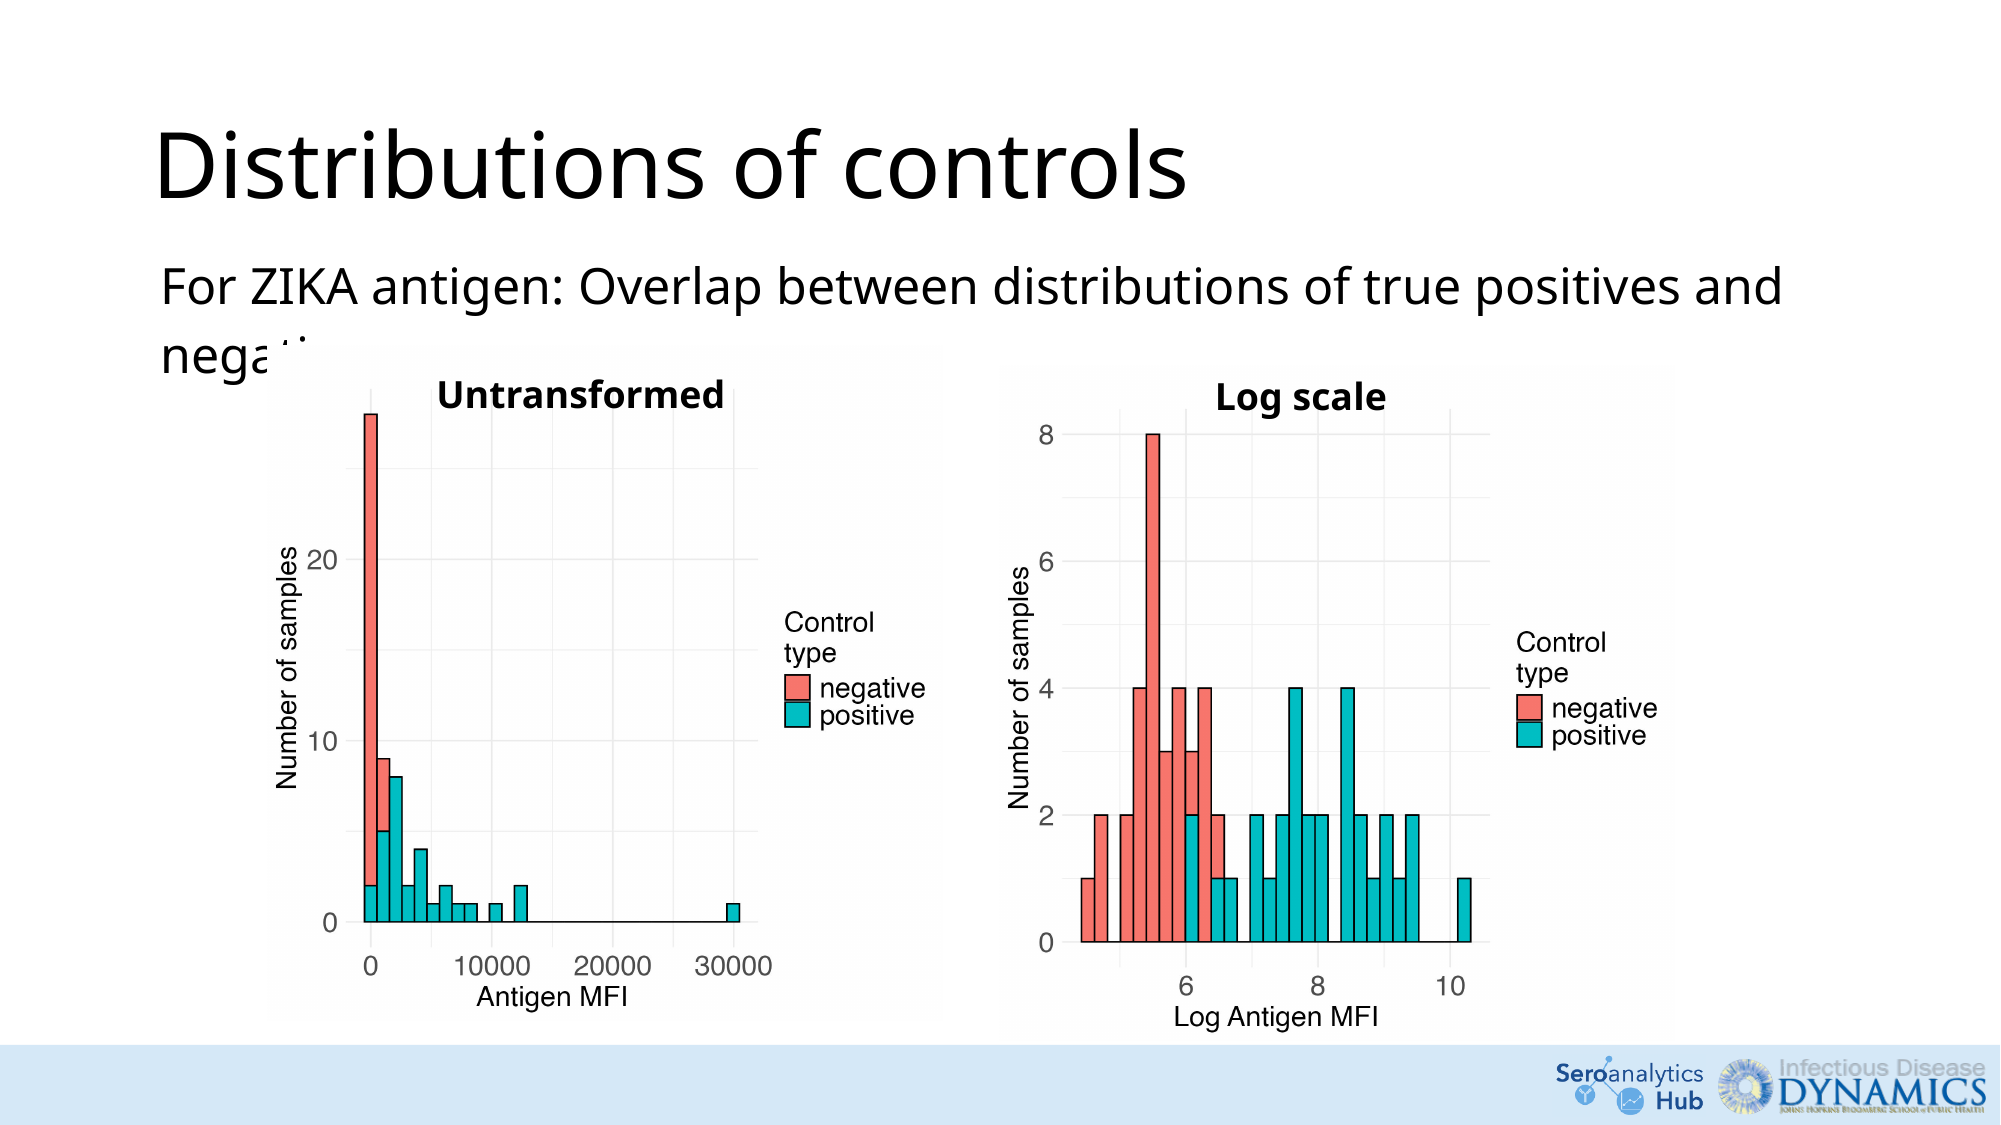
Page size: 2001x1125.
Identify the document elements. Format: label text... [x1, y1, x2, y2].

title Distributions of controls [137, 59, 1863, 237]
picture [266, 344, 943, 1022]
picture [1719, 1059, 1986, 1115]
picture [999, 365, 1676, 1042]
list For ZIKA antigen: Overlap between distributions of true positives and negatives [70, 237, 1863, 406]
